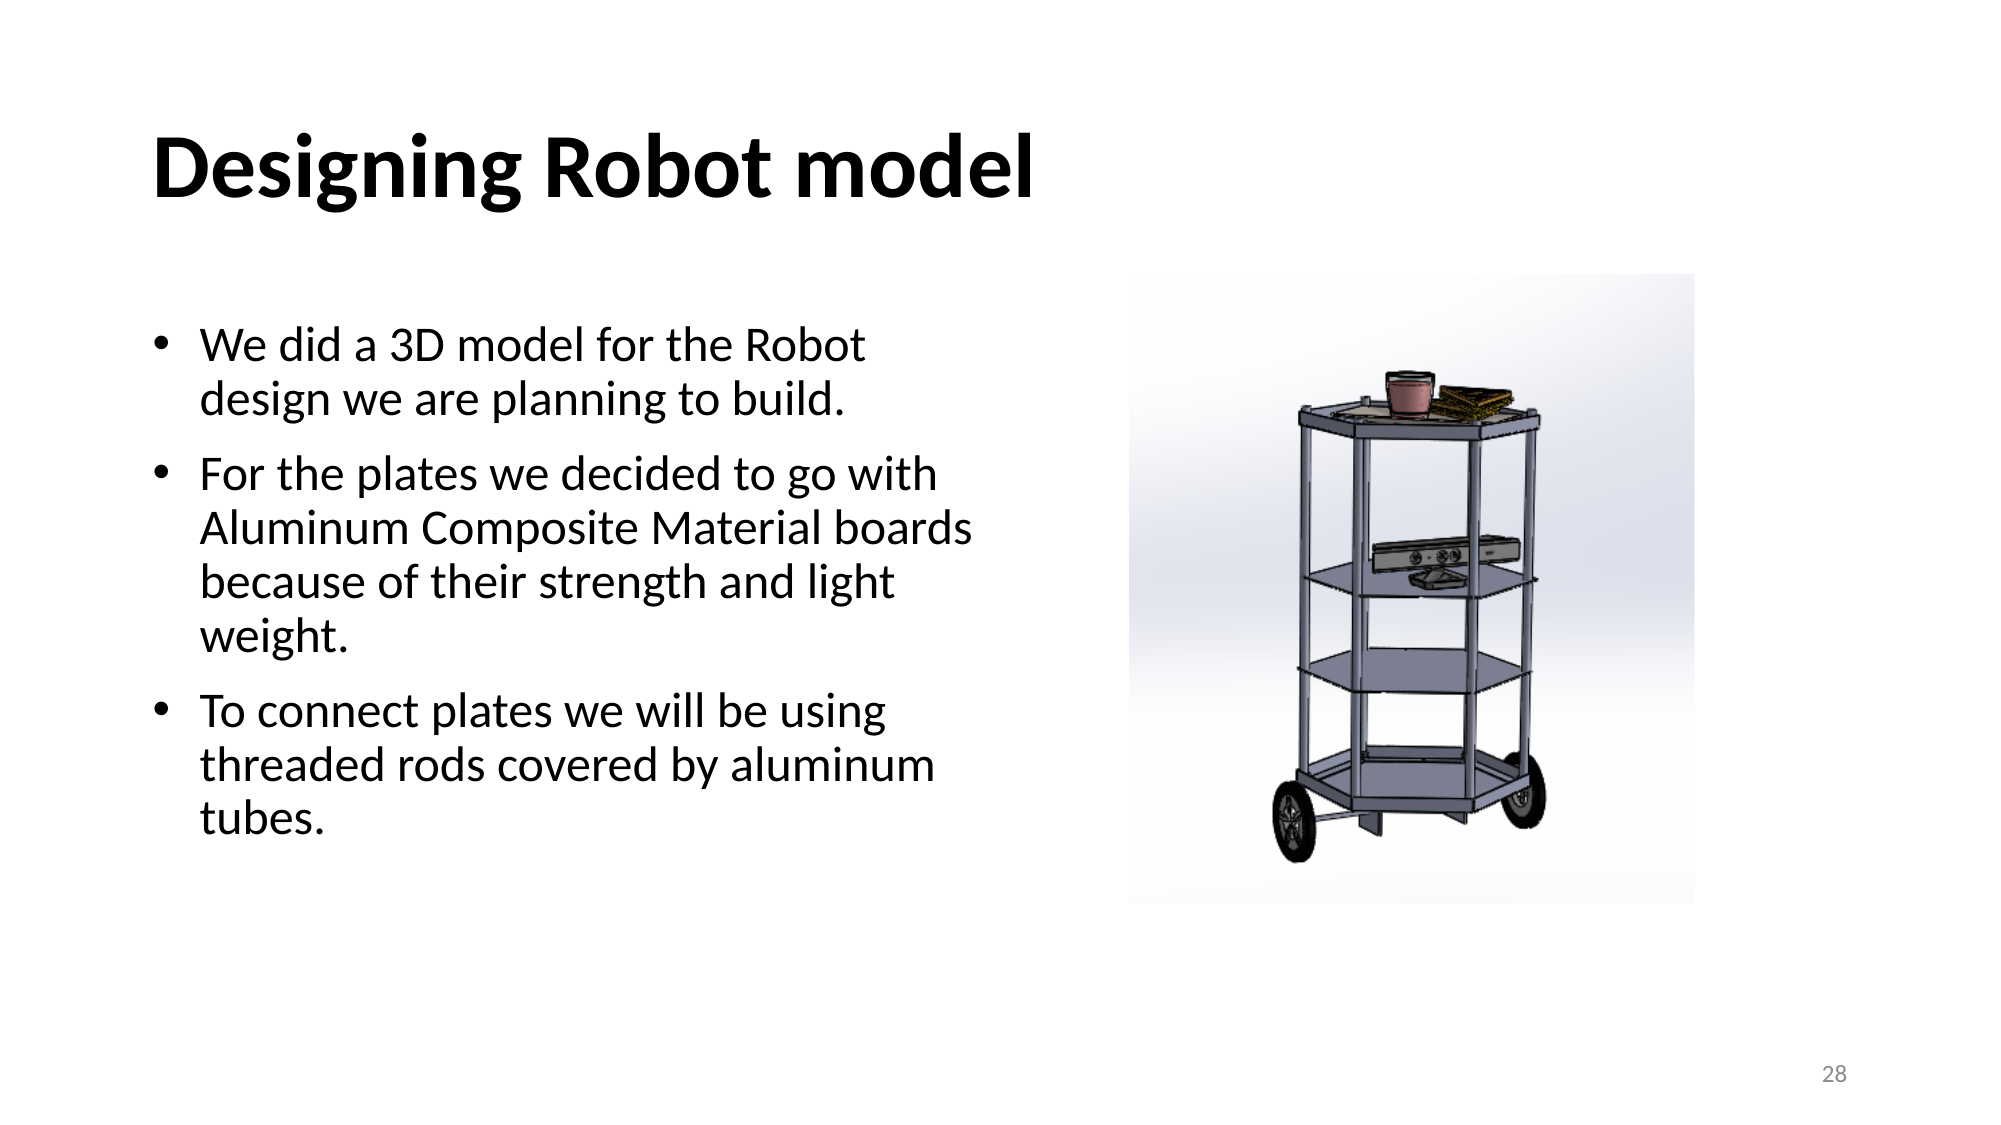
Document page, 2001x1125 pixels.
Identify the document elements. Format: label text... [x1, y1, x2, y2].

list We did a 3D model for the Robot design we are planning to build. For the plates we decided to go with Aluminum Composite Material boards because of their strength and light weight. To connect plates we will be using threaded rods covered by aluminum tubes. [137, 310, 1000, 905]
picture [1129, 274, 1696, 904]
slide_number 28 [1412, 1042, 1863, 1103]
title Designing Robot model [137, 165, 1253, 335]
